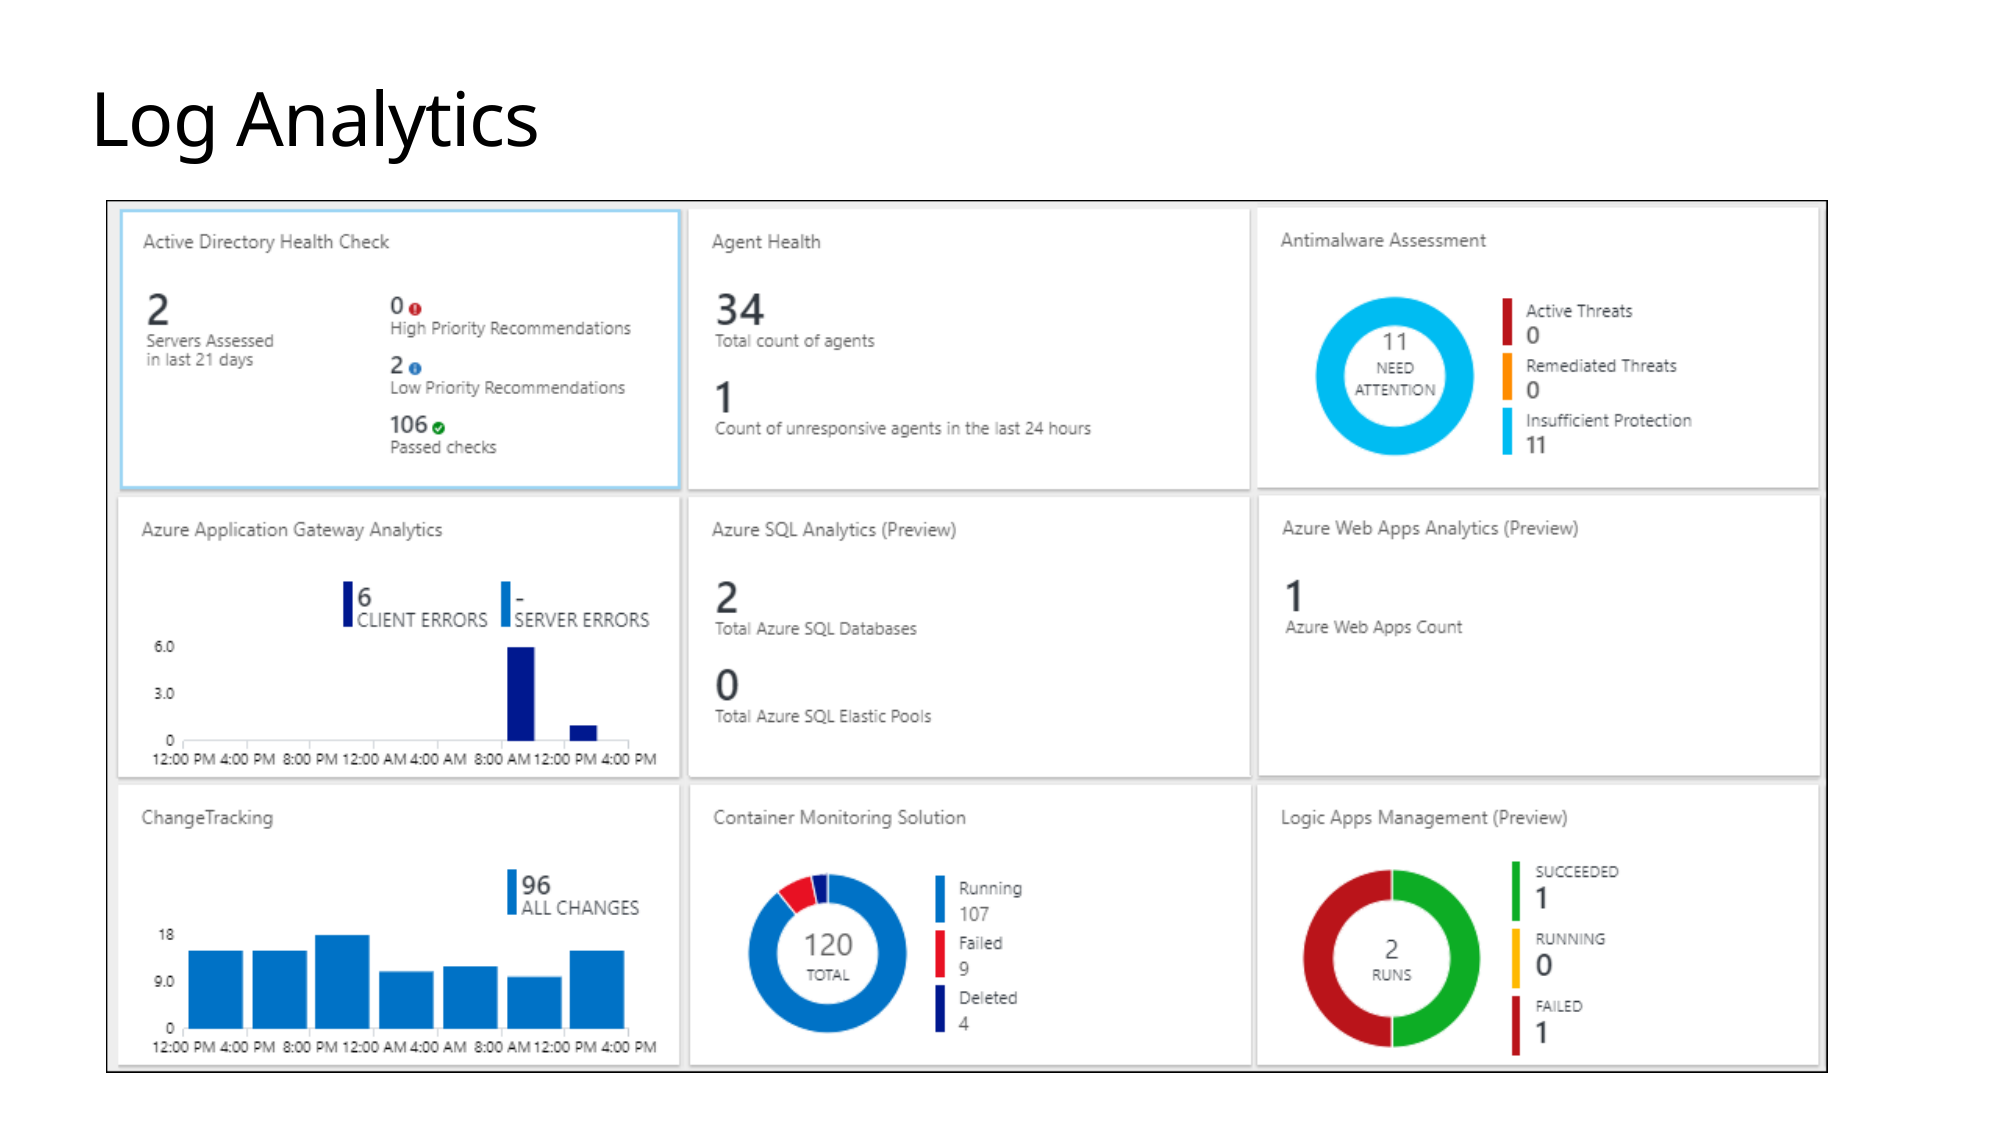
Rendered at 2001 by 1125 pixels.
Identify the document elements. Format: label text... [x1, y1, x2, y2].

picture [106, 200, 1829, 1073]
title Log Analytics [90, 71, 1899, 162]
